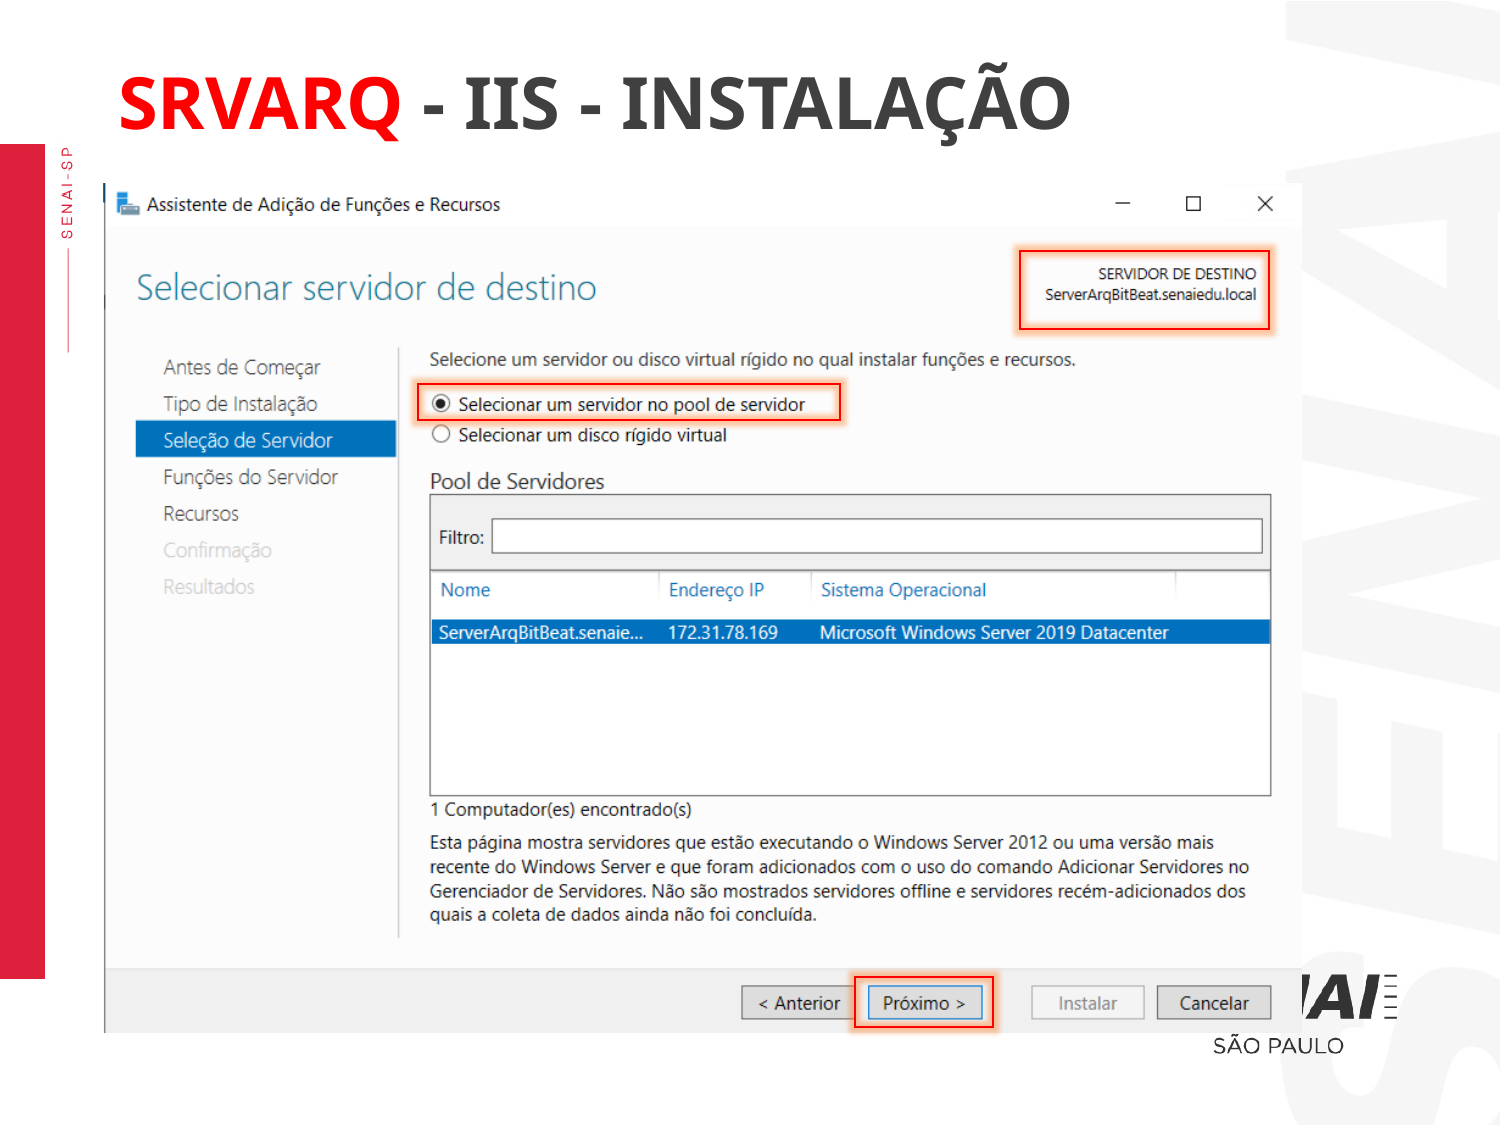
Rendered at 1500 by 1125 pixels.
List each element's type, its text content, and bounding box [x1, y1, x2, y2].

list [103, 183, 1302, 1033]
picture [0, 0, 1500, 1125]
list SRVARQ - IIS - INSTALAÇÃO [103, 59, 1280, 153]
